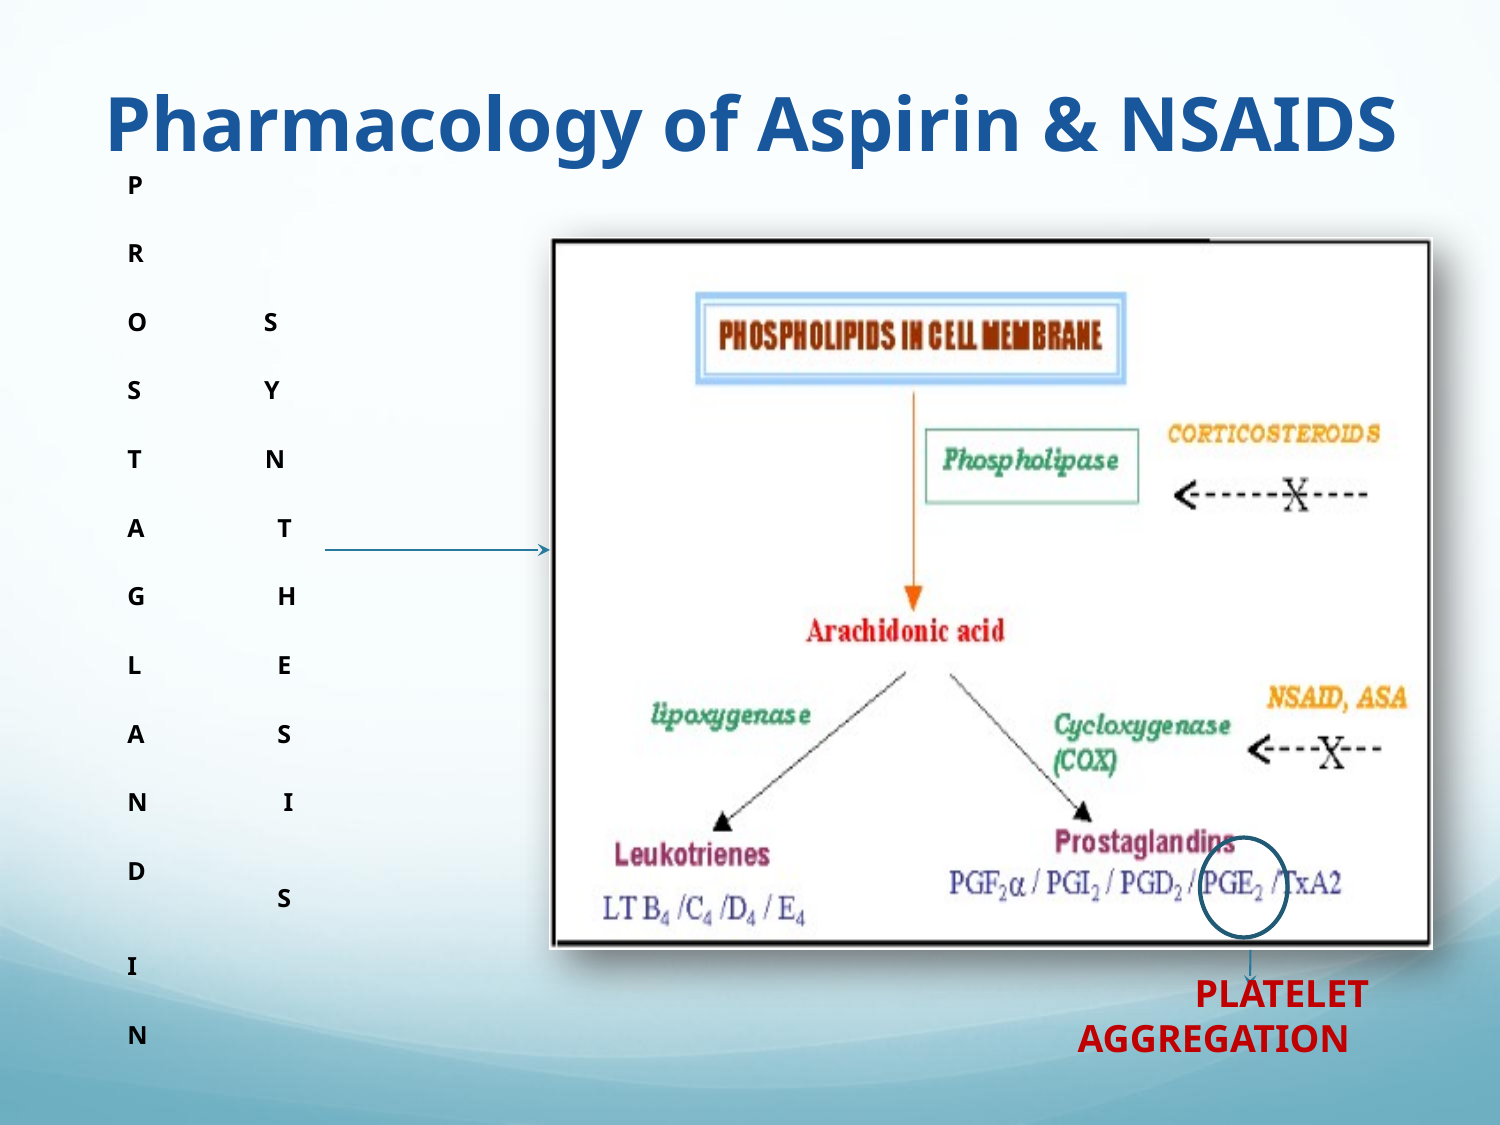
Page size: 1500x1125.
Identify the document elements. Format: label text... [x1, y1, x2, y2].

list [549, 237, 1433, 951]
text_box PLATELET AGGREGATION [1062, 962, 1500, 1068]
title Pharmacology of Aspirin & NSAIDS [62, 27, 1441, 182]
list P R O S S Y T N A T G H L E A S N I D S I N [112, 165, 363, 966]
picture [0, 0, 1500, 1125]
